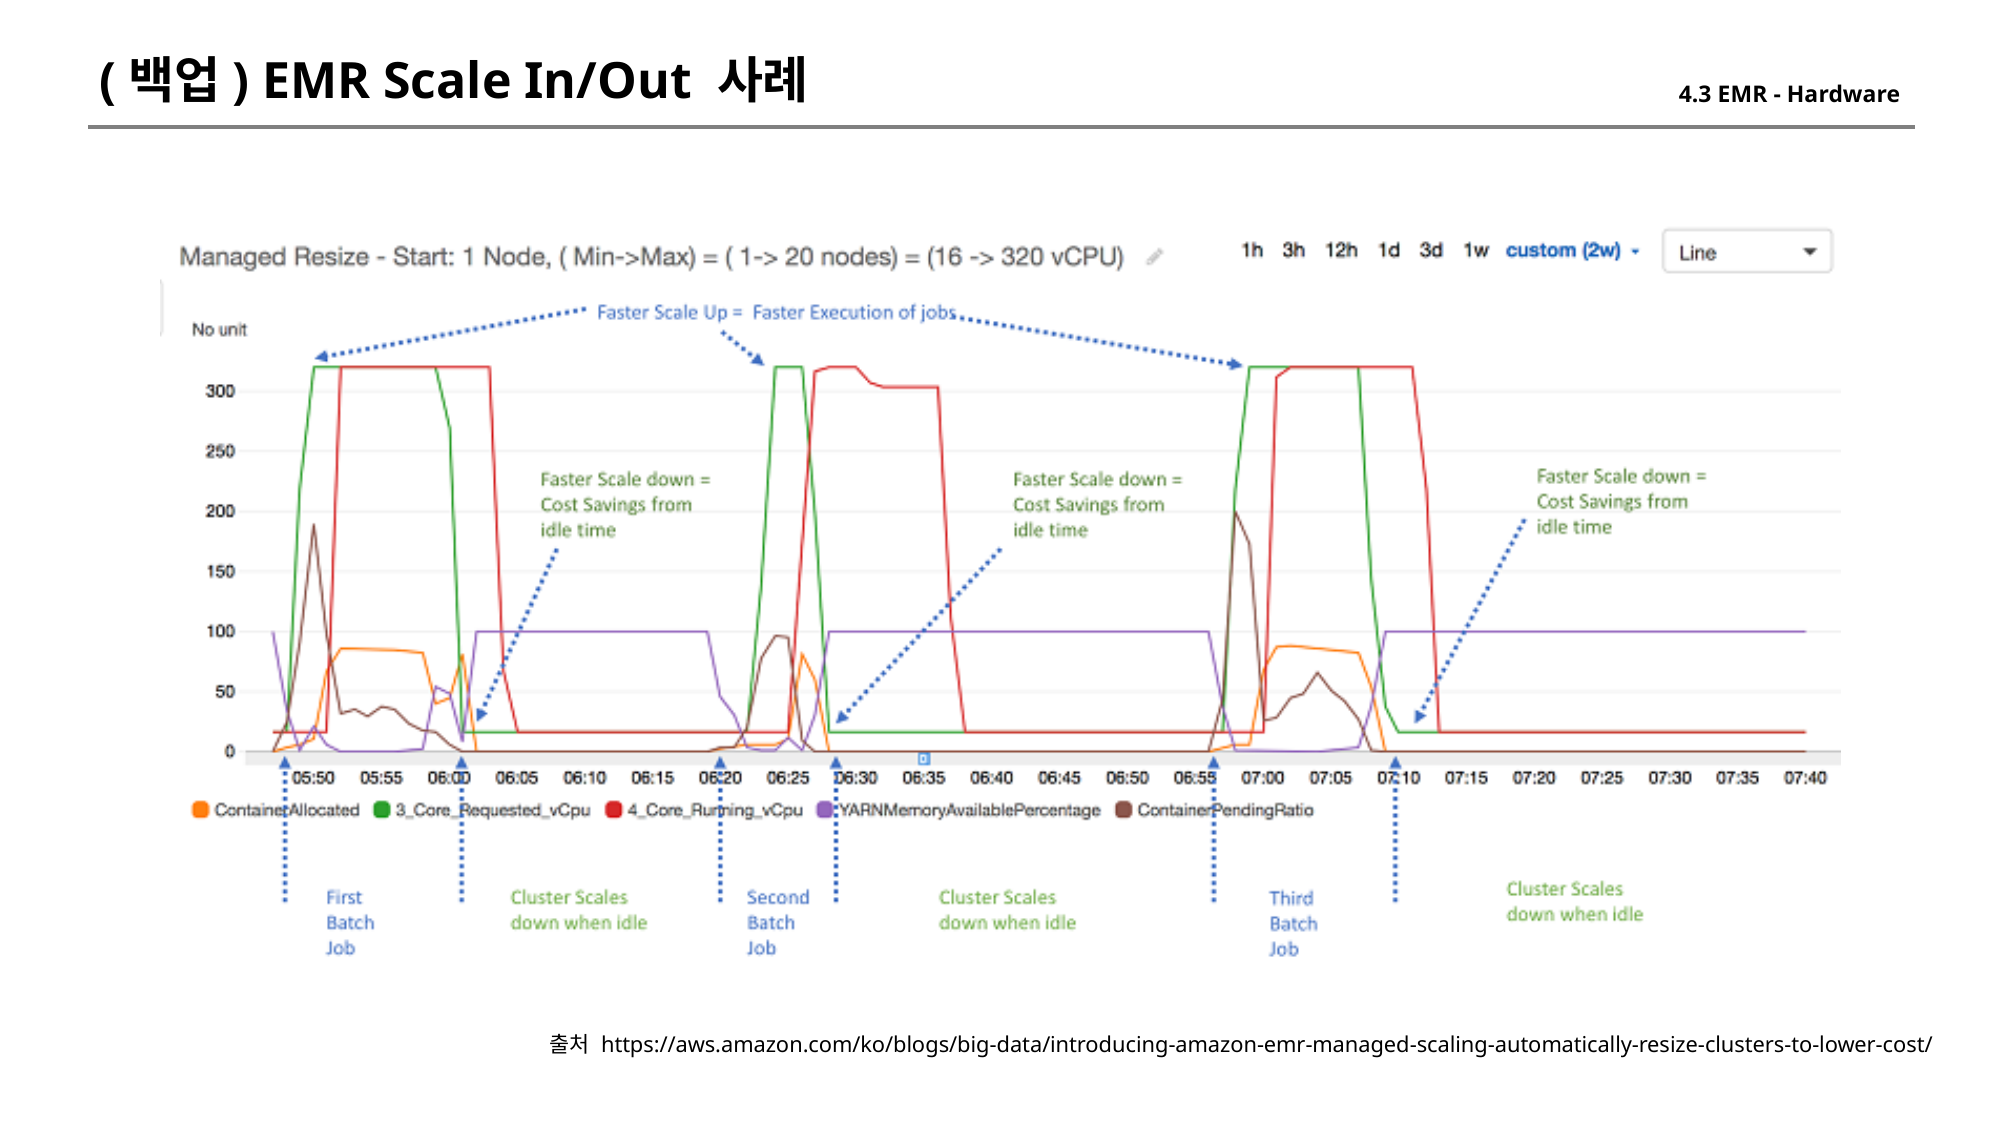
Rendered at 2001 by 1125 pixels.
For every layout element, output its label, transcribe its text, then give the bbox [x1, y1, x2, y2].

picture [160, 217, 1841, 978]
text_box 출처 https://aws.amazon.com/ko/blogs/big-data/introducing-amazon-emr-managed-scaling-automatically-resize-clusters-to-lower-cost/ [535, 1022, 1959, 1064]
text_box (백업) EMR Scale In/Out 사례 [84, 37, 1336, 120]
text_box 4.3 EMR - Hardware [1457, 65, 1916, 120]
